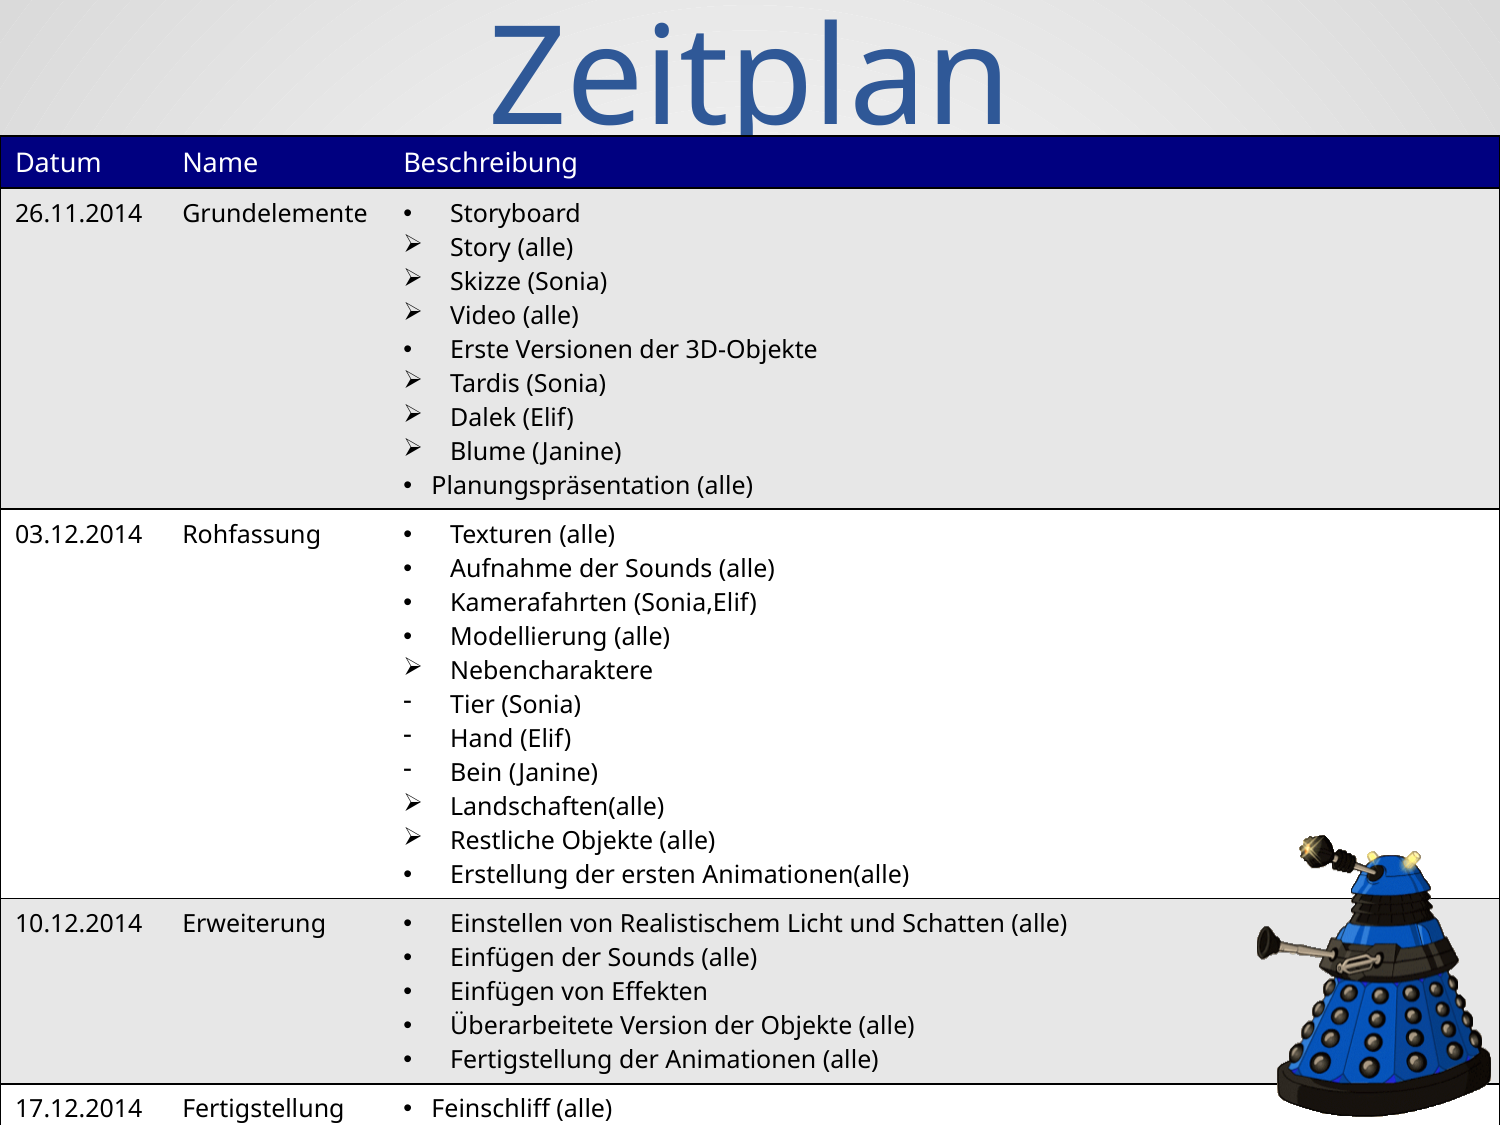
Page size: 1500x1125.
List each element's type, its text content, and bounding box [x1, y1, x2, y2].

table_cell Rohfassung [167, 510, 388, 898]
table_cell Texturen (alle) Aufnahme der Sounds (alle) Kamerafahrten (Sonia,Elif) Modellierung (alle) Nebencharaktere Tier (Sonia) Hand (Elif) Bein (Janine) Landschaften(alle) Restliche Objekte (alle) Erstellung der ersten Animationen(alle) [388, 510, 1499, 898]
table_header Datum [1, 137, 167, 187]
table_cell Erweiterung [167, 899, 388, 1083]
title Zeitplan [75, 0, 1425, 135]
table_cell Einstellen von Realistischem Licht und Schatten (alle) Einfügen der Sounds (alle) Einfügen von Effekten Überarbeitete Version der Objekte (alle) Fertigstellung der Animationen (alle) [388, 899, 1242, 1083]
table_cell Fertigstellung [167, 1085, 388, 1125]
table_cell 26.11.2014 [1, 189, 167, 508]
picture [1247, 827, 1500, 1125]
table_header Beschreibung [388, 137, 1499, 187]
table_cell 17.12.2014 [1, 1085, 167, 1125]
table_cell Storyboard Story (alle) Skizze (Sonia) Video (alle) Erste Versionen der 3D-Objekte Tardis (Sonia) Dalek (Elif) Blume (Janine) Planungspräsentation (alle) [388, 189, 1499, 508]
table_cell 03.12.2014 [1, 510, 167, 898]
table_cell Feinschliff (alle) Rendern des Endvideos (alle) Fertigungen der Abschlusspräsentation (alle) [388, 1085, 1242, 1125]
table_cell Grundelemente [167, 189, 388, 508]
table_header Name [167, 137, 388, 187]
table_cell 10.12.2014 [1, 899, 167, 1083]
